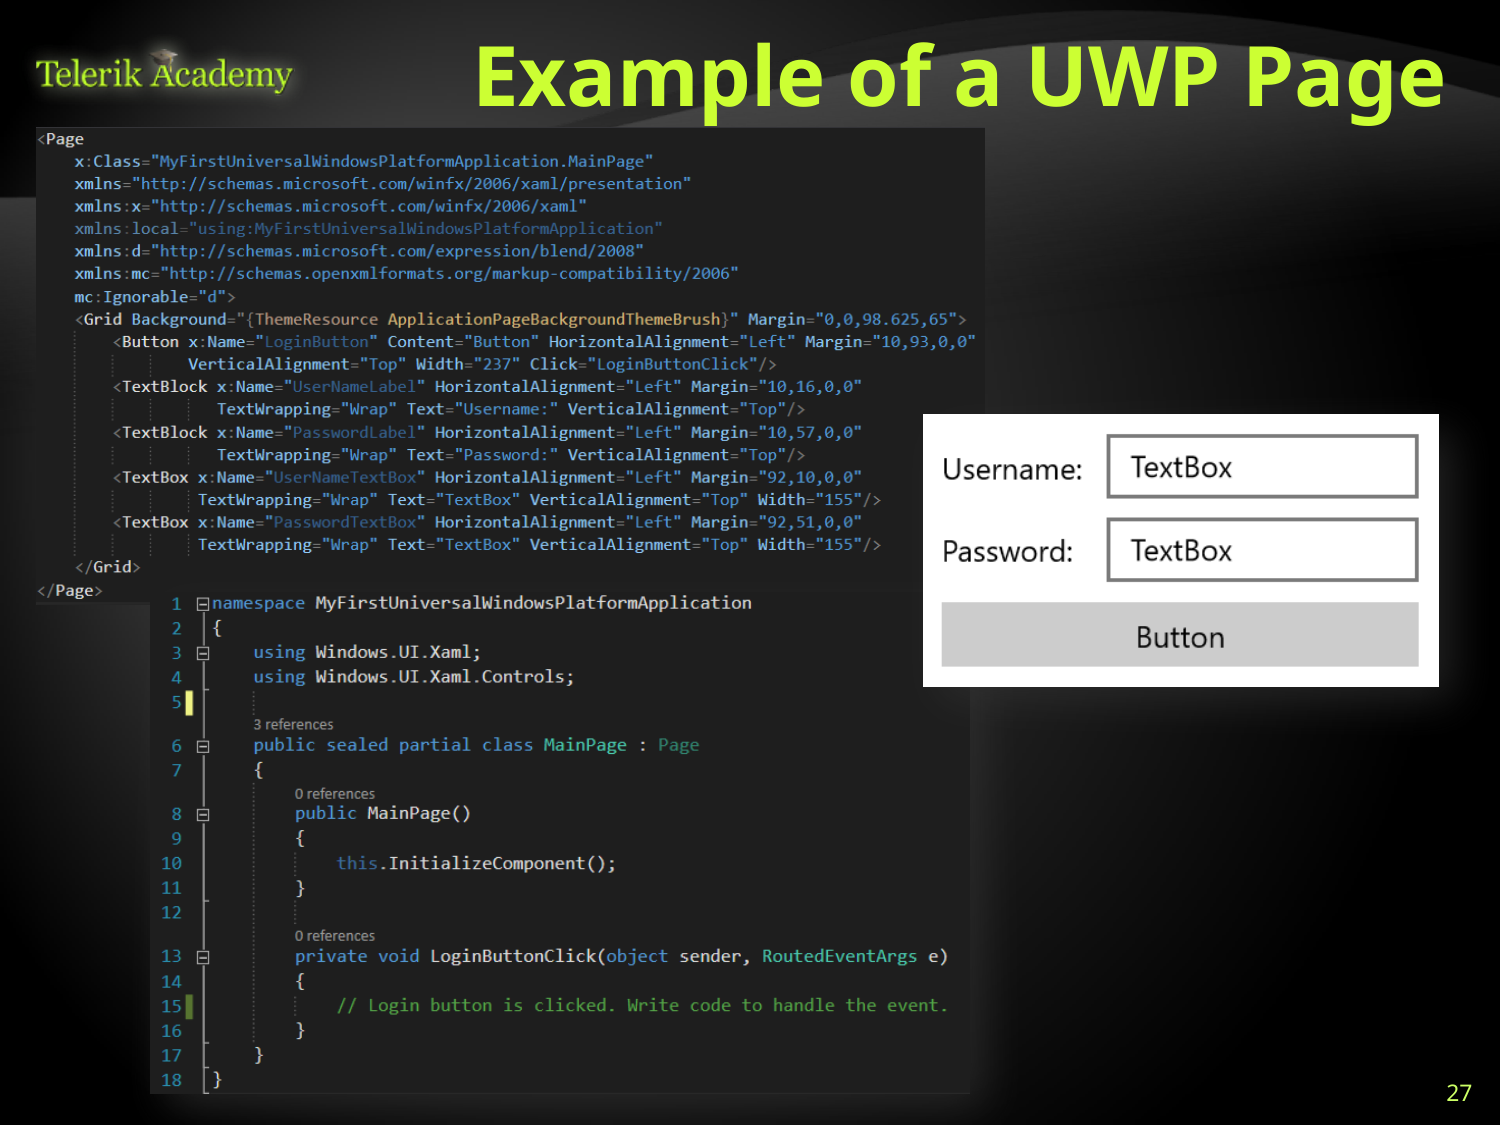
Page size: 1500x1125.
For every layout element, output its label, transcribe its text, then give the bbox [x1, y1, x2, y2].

slide_number 27 [1412, 1074, 1488, 1113]
picture [0, 0, 1500, 1125]
title Example of a UWP Page [300, 12, 1463, 150]
